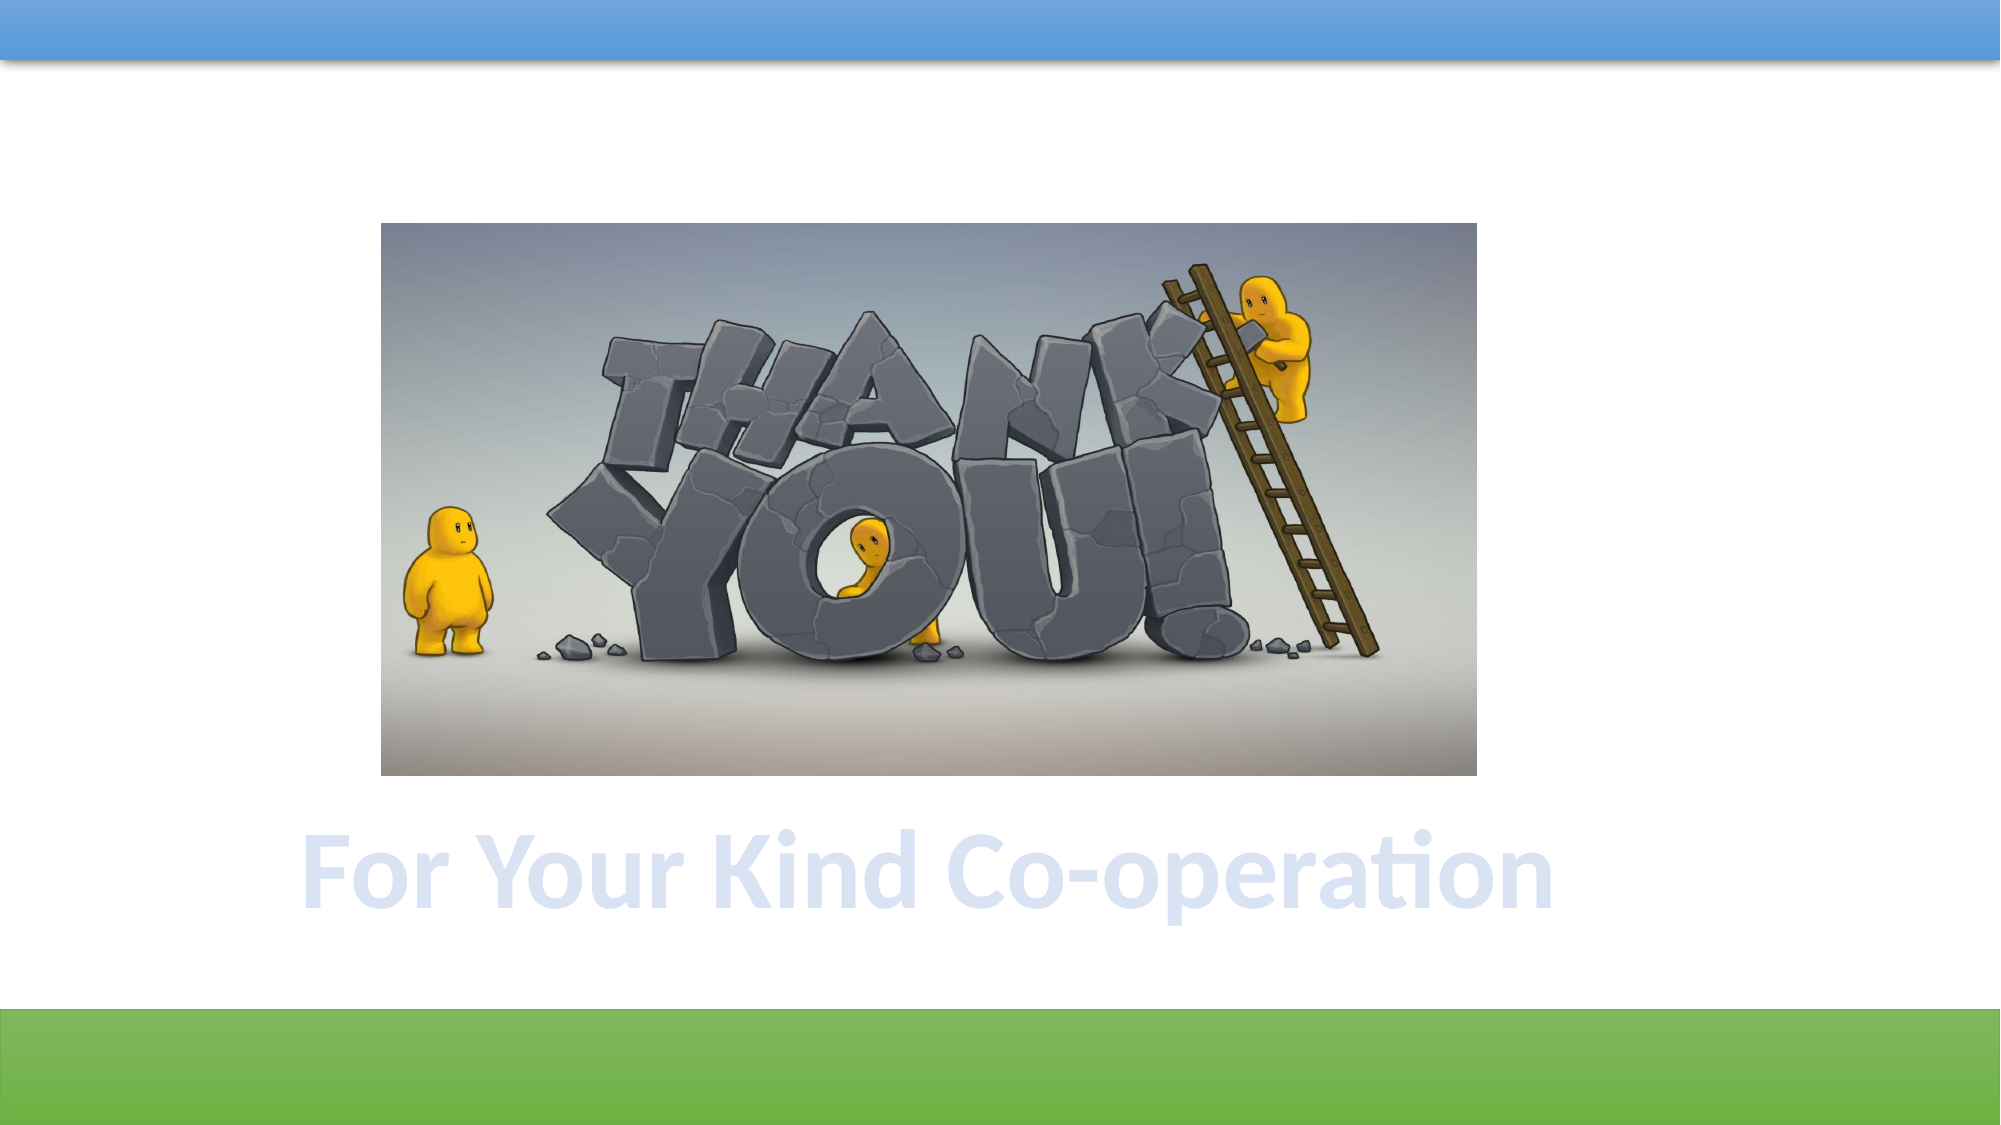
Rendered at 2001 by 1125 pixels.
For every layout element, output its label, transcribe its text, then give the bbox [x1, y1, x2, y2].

text_box [0, 1009, 2000, 1125]
text_box [0, 0, 2000, 60]
text_box For Your Kind Co-operation [285, 788, 1574, 939]
picture [381, 223, 1477, 776]
